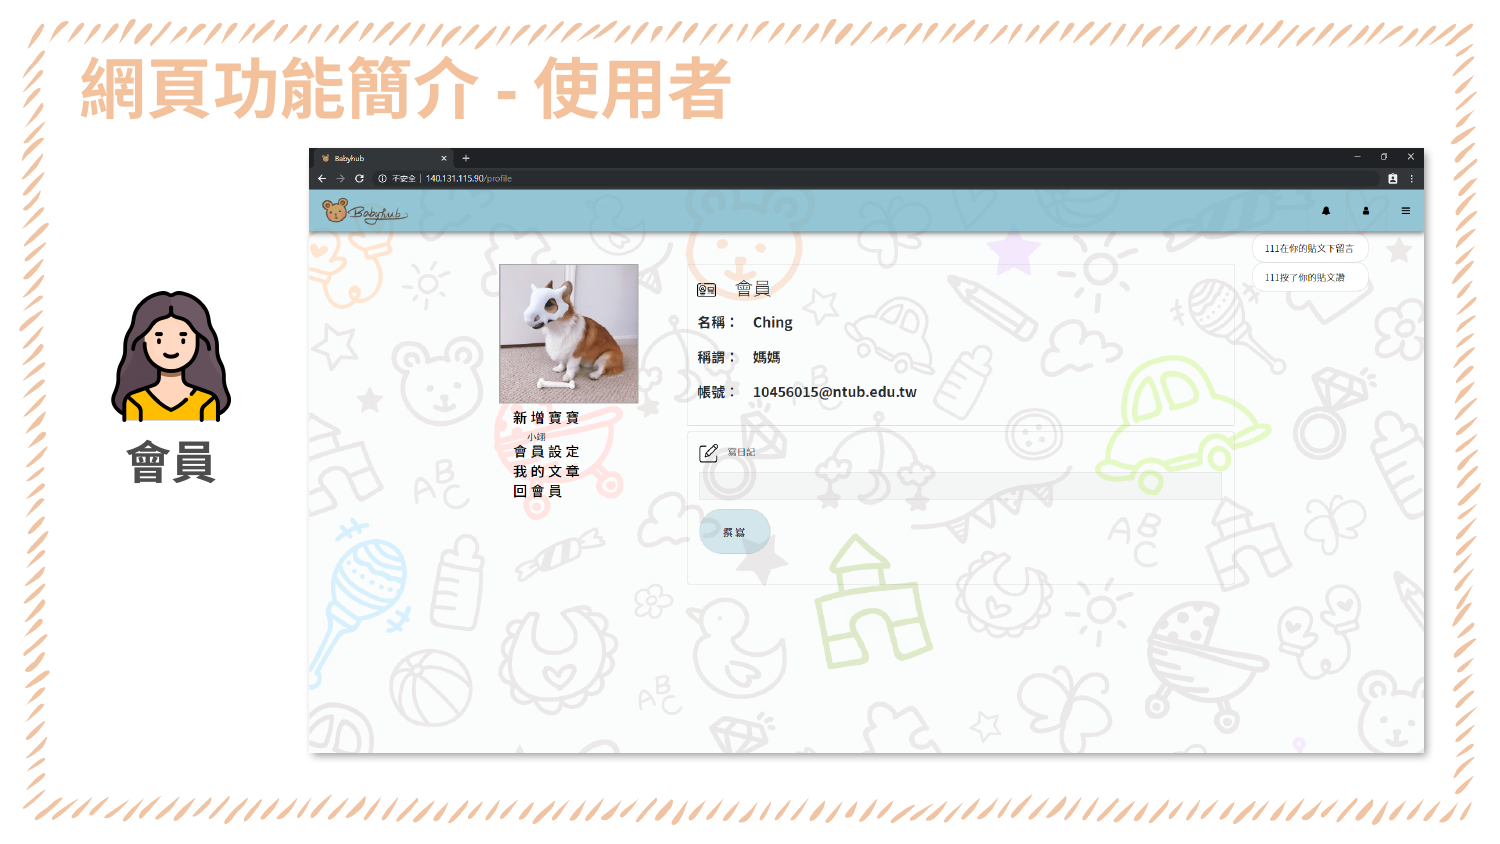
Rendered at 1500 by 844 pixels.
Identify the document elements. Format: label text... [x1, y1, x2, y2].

picture [308, 148, 1424, 753]
text_box 網頁功能簡介-使用者 [64, 32, 1273, 173]
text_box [52, 291, 290, 517]
